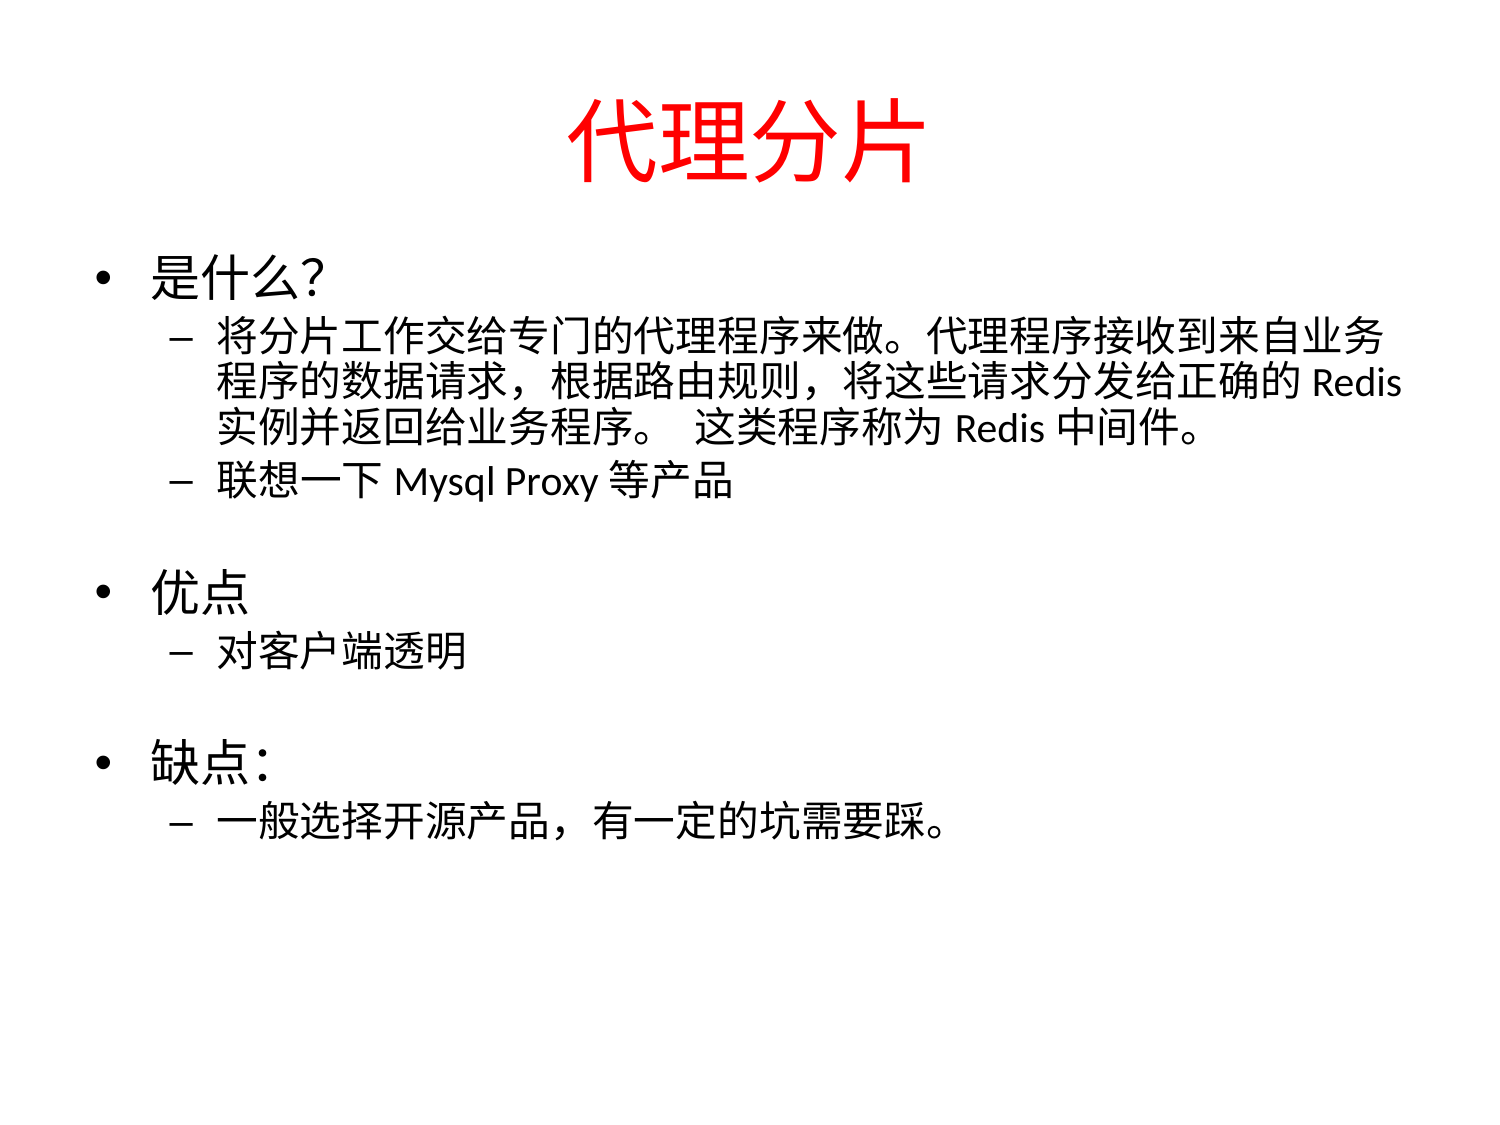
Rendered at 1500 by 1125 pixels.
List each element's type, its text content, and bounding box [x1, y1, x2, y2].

text_box 是什么？ 将分片工作交给专门的代理程序来做。代理程序接收到来自业务程序的数据请求，根据路由规则，将这些请求分发给正确的Redis实例并返回给业务程序。 这类程序称为Redis中间件。 联想一下Mysql Proxy等产品 优点 对客户端透明 缺点： 一般选择开源产品，有一定的坑需要踩。 [79, 246, 1430, 1090]
title 代理分片 [75, 45, 1425, 233]
